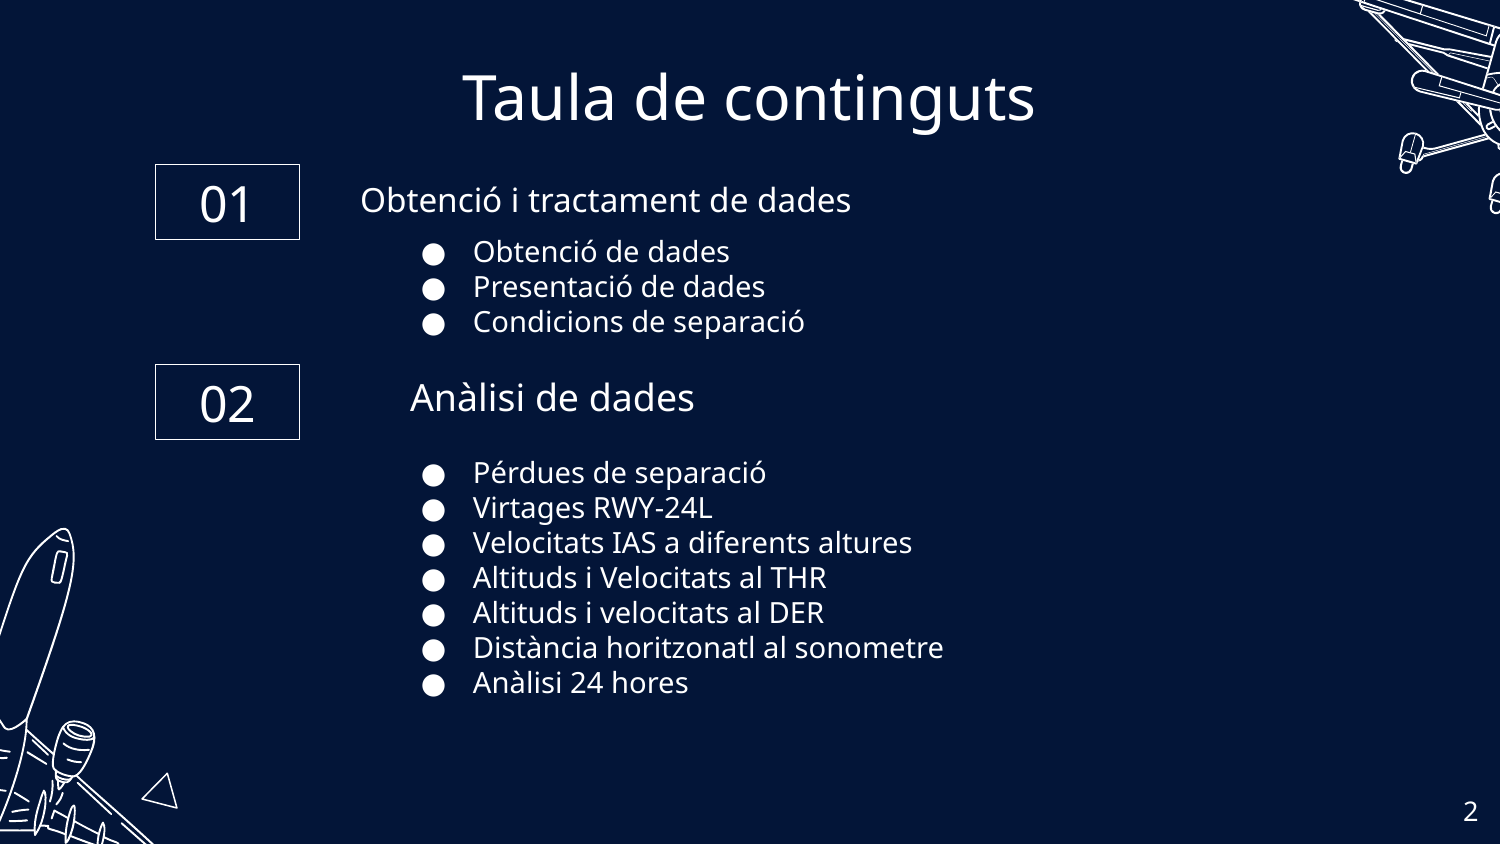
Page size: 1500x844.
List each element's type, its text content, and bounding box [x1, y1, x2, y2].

title 01 [155, 164, 300, 240]
title Anàlisi de dades [345, 347, 761, 435]
title Obtenció i tractament de dades [345, 164, 1273, 240]
slide_number ‹#› [1403, 779, 1494, 844]
title 02 [155, 364, 300, 440]
title Taula de continguts [116, 43, 1383, 165]
subtitle Pérdues de separació Virtages RWY-24L Velocitats IAS a diferents altures Altituds i Velocitats al THR Altituds i velocitats al DER Distància horitzonatl al sonometre Anàlisi 24 hores [382, 439, 1311, 541]
subtitle Obtenció de dades Presentació de dades Condicions de separació [382, 218, 1311, 320]
